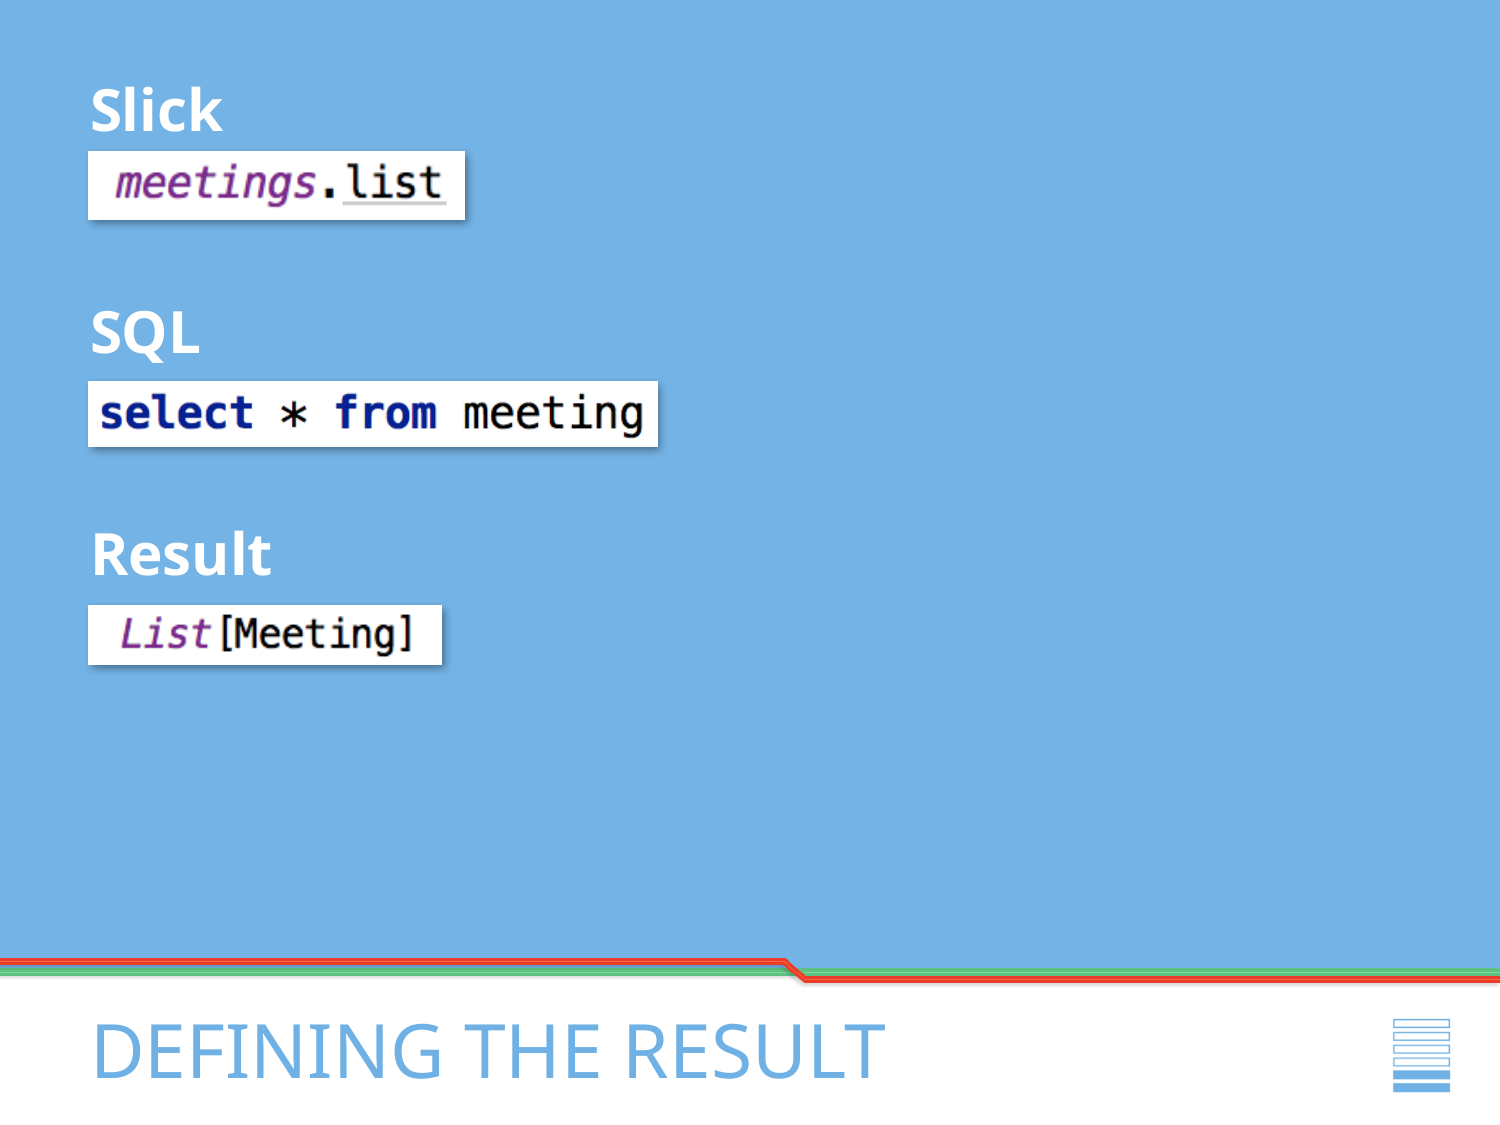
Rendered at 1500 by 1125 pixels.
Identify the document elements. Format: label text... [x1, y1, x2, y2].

picture [0, 0, 1500, 1125]
title DEFINING THE RESULT [75, 954, 1375, 1125]
list Slick SQL Result [75, 66, 1425, 938]
